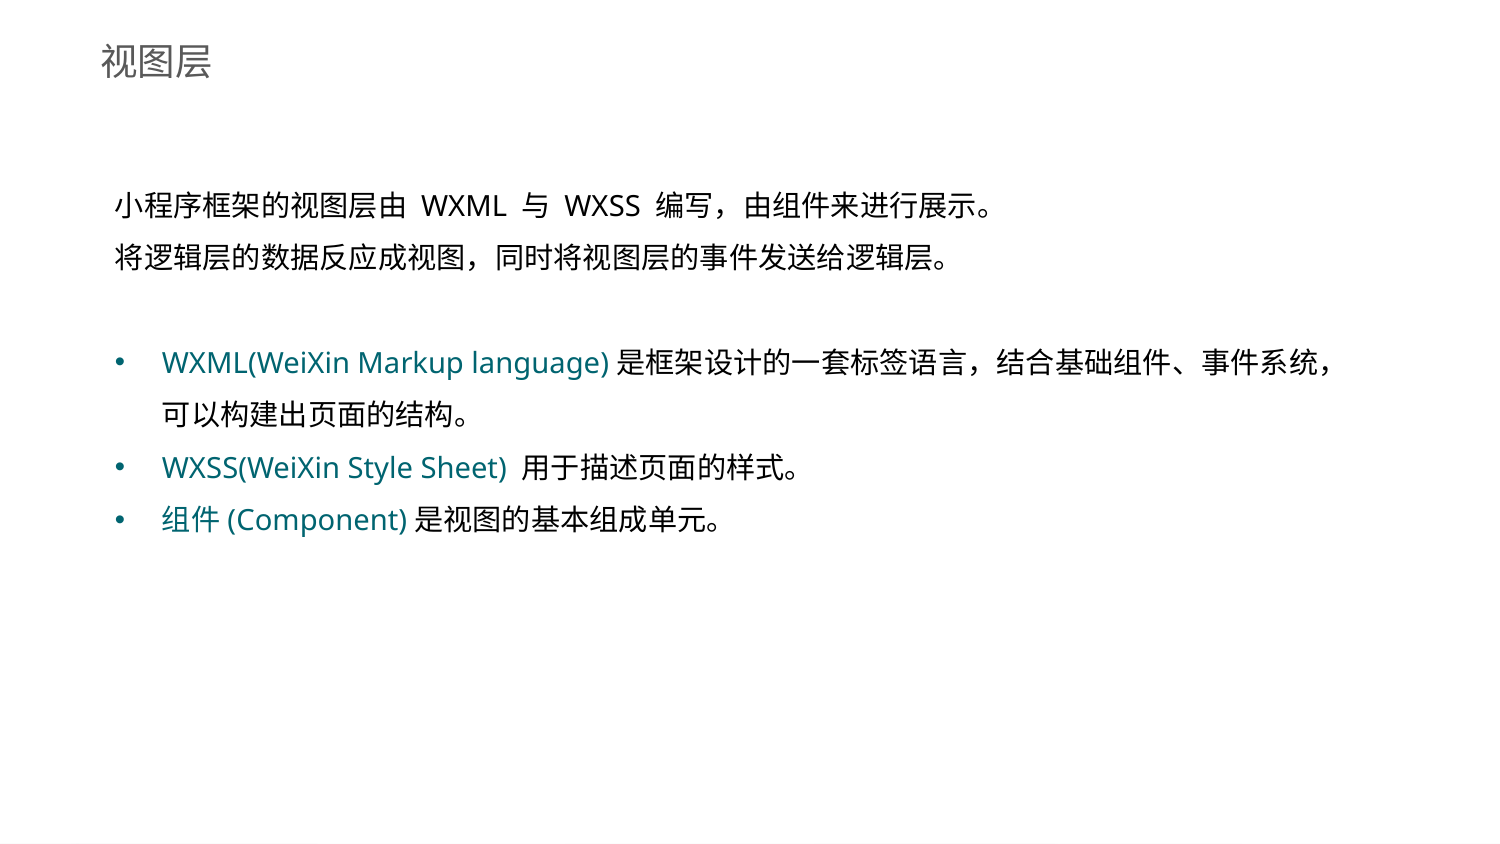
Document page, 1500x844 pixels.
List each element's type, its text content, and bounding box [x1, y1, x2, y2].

text_box 视图层 [100, 28, 526, 92]
text_box 小程序框架的视图层由 WXML 与 WXSS 编写，由组件来进行展示。 将逻辑层的数据反应成视图，同时将视图层的事件发送给逻辑层。 WXML(WeiXin Markup language)是框架设计的一套标签语言，结合基础组件、事件系统，可以构建出页面的结构。 WXSS(WeiXin Style Sheet) 用于描述页面的样式。 组件(Component)是视图的基本组成单元。 [100, 161, 1376, 589]
